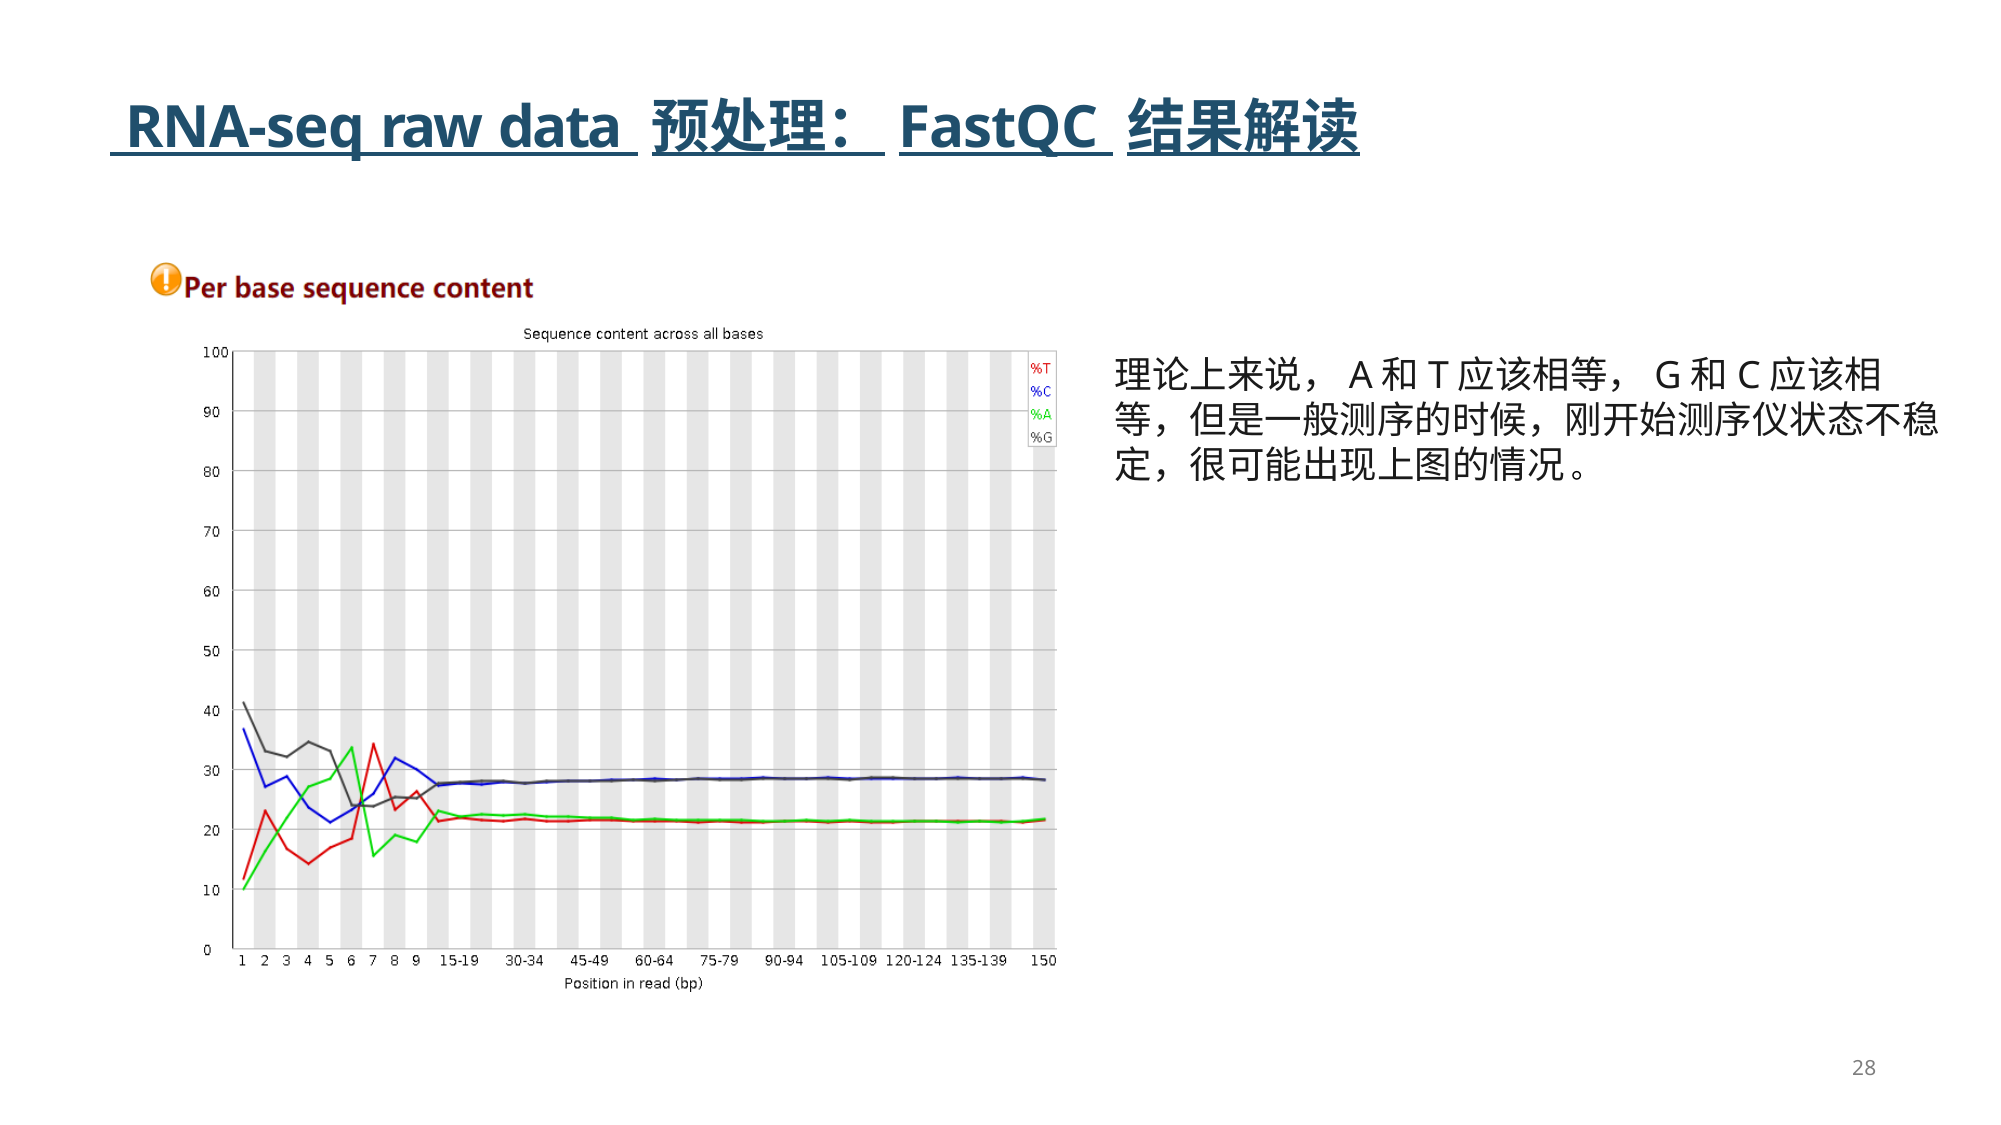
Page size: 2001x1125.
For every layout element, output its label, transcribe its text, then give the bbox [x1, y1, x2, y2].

slide_number 28 [1847, 1054, 1880, 1099]
text_box [150, 262, 1057, 992]
title RNA-seq raw data 预处理：FastQC 结果解读 [107, 87, 1893, 278]
text_box 理论上来说，A和T应该相等，G和C应该相等，但是一般测序的时候，刚开始测序仪状态不稳定，很可能出现上图的情况 。 [1100, 343, 1963, 493]
